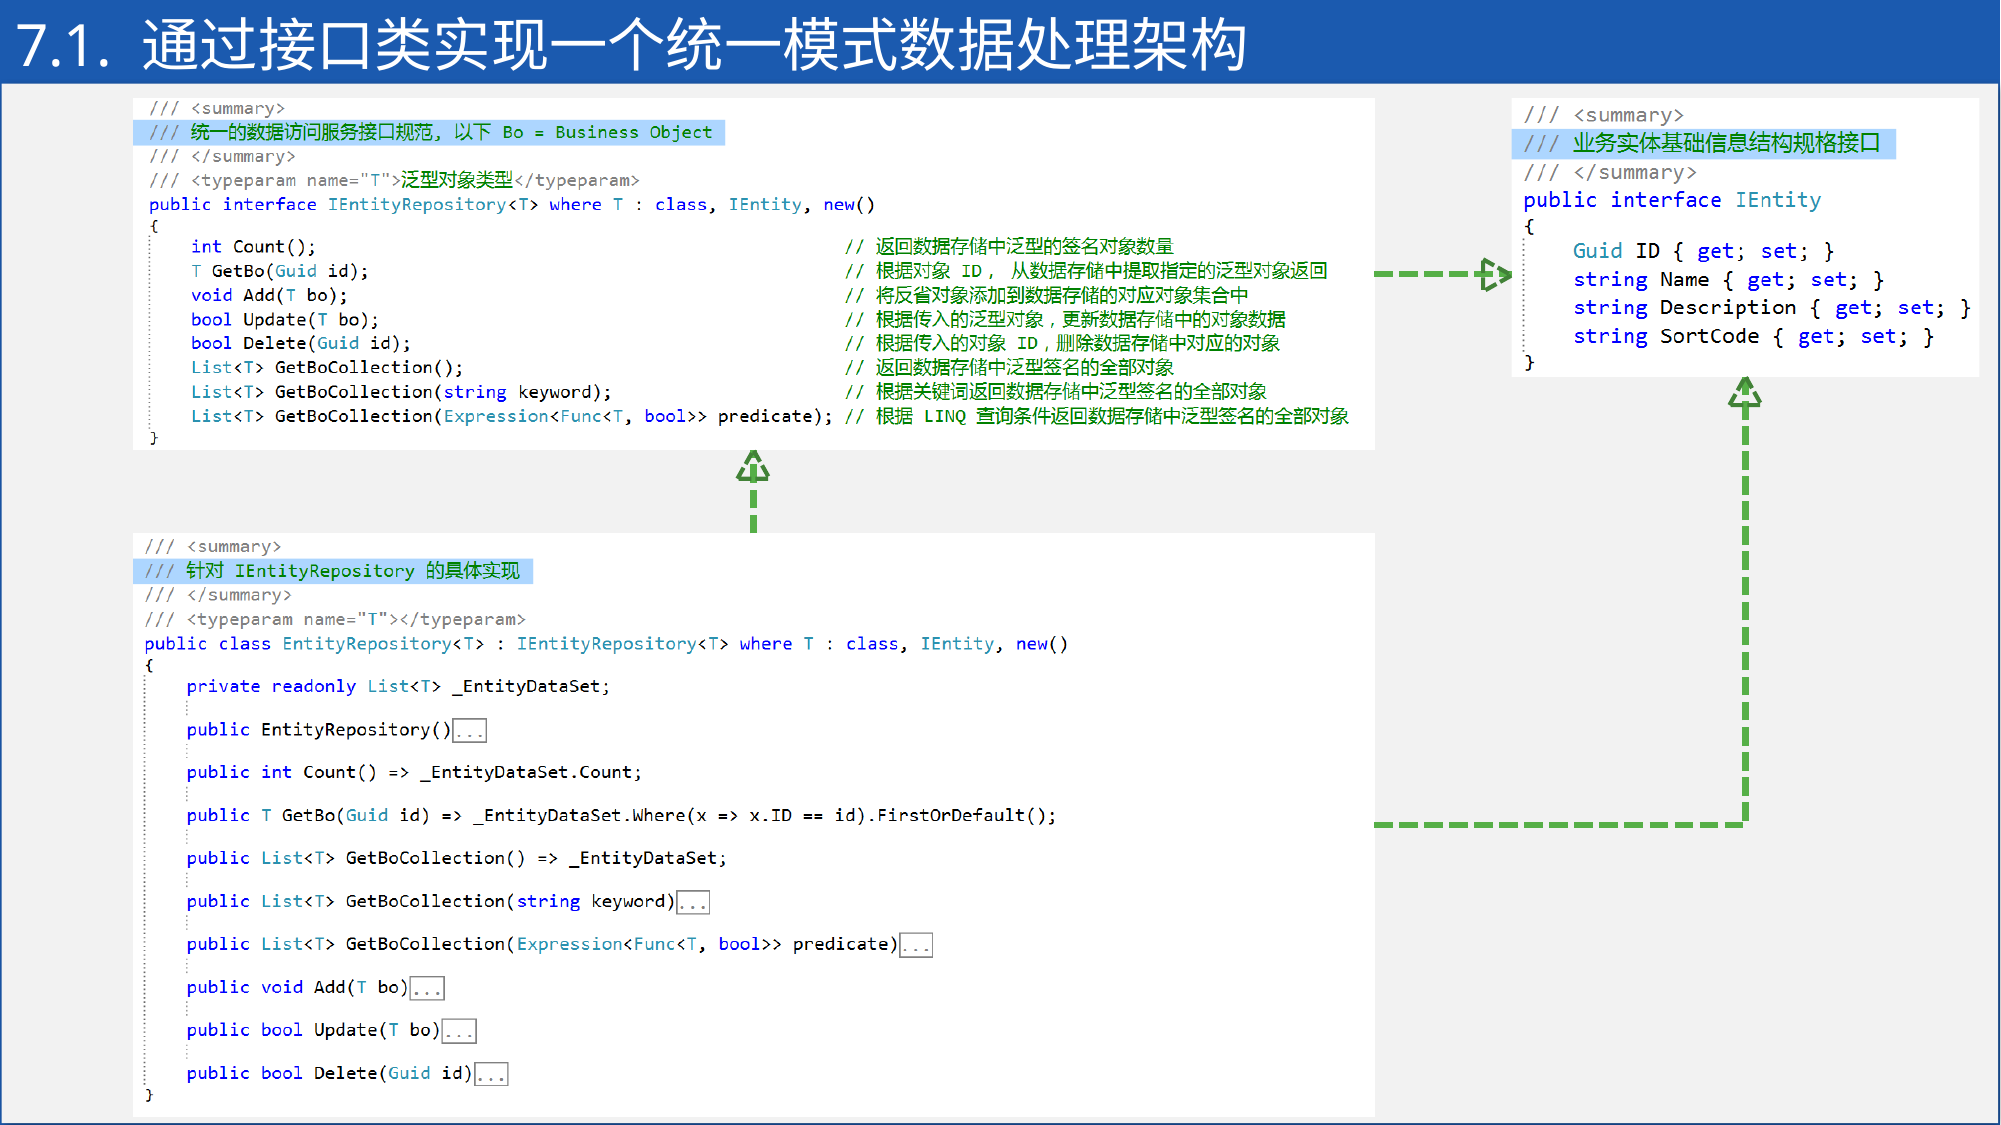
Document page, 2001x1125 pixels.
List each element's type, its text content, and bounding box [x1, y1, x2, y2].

text_box [735, 458, 771, 481]
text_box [1373, 376, 1746, 825]
picture [132, 98, 1375, 450]
text_box [1481, 282, 1504, 292]
text_box [1481, 257, 1506, 273]
picture [1511, 98, 1980, 378]
text_box [1750, 386, 1763, 408]
title 7.1. 通过接口类实现一个统一模式数据处理架构 [0, 1, 2000, 84]
picture [132, 533, 1375, 1117]
